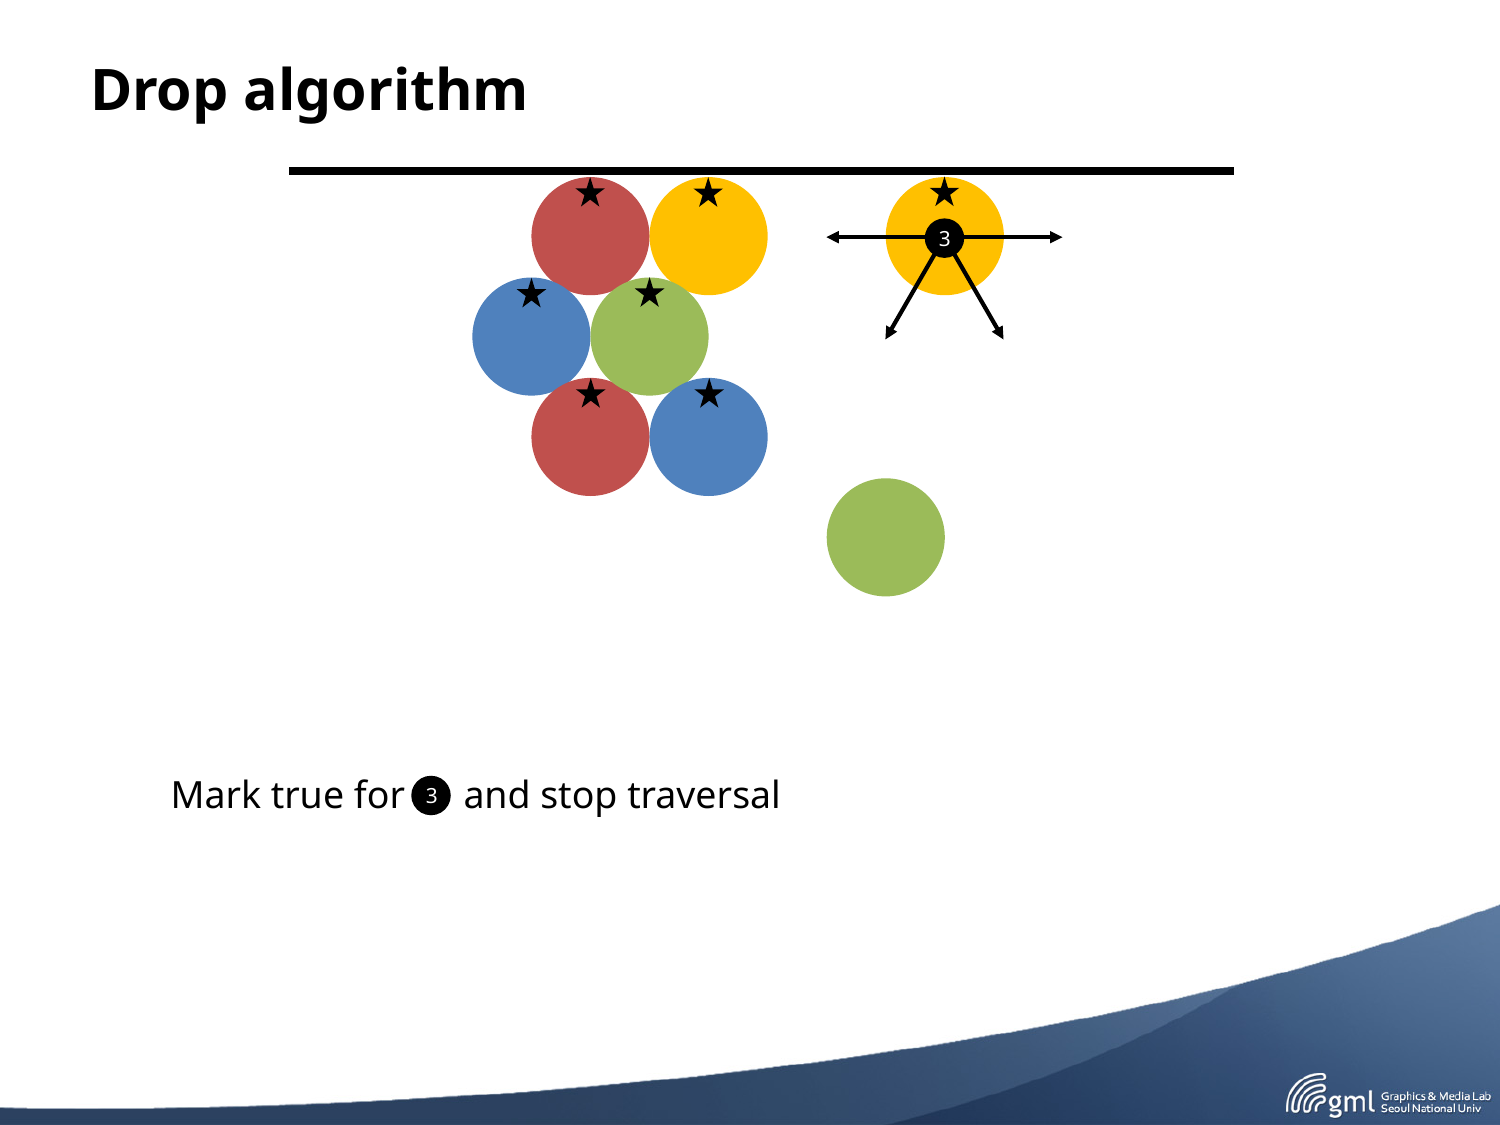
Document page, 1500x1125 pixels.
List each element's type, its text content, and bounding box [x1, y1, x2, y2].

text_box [165, 762, 787, 825]
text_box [472, 176, 1005, 597]
picture [0, 0, 1500, 1125]
title Drop algorithm [75, 45, 1425, 129]
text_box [826, 228, 1063, 348]
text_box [923, 217, 967, 259]
